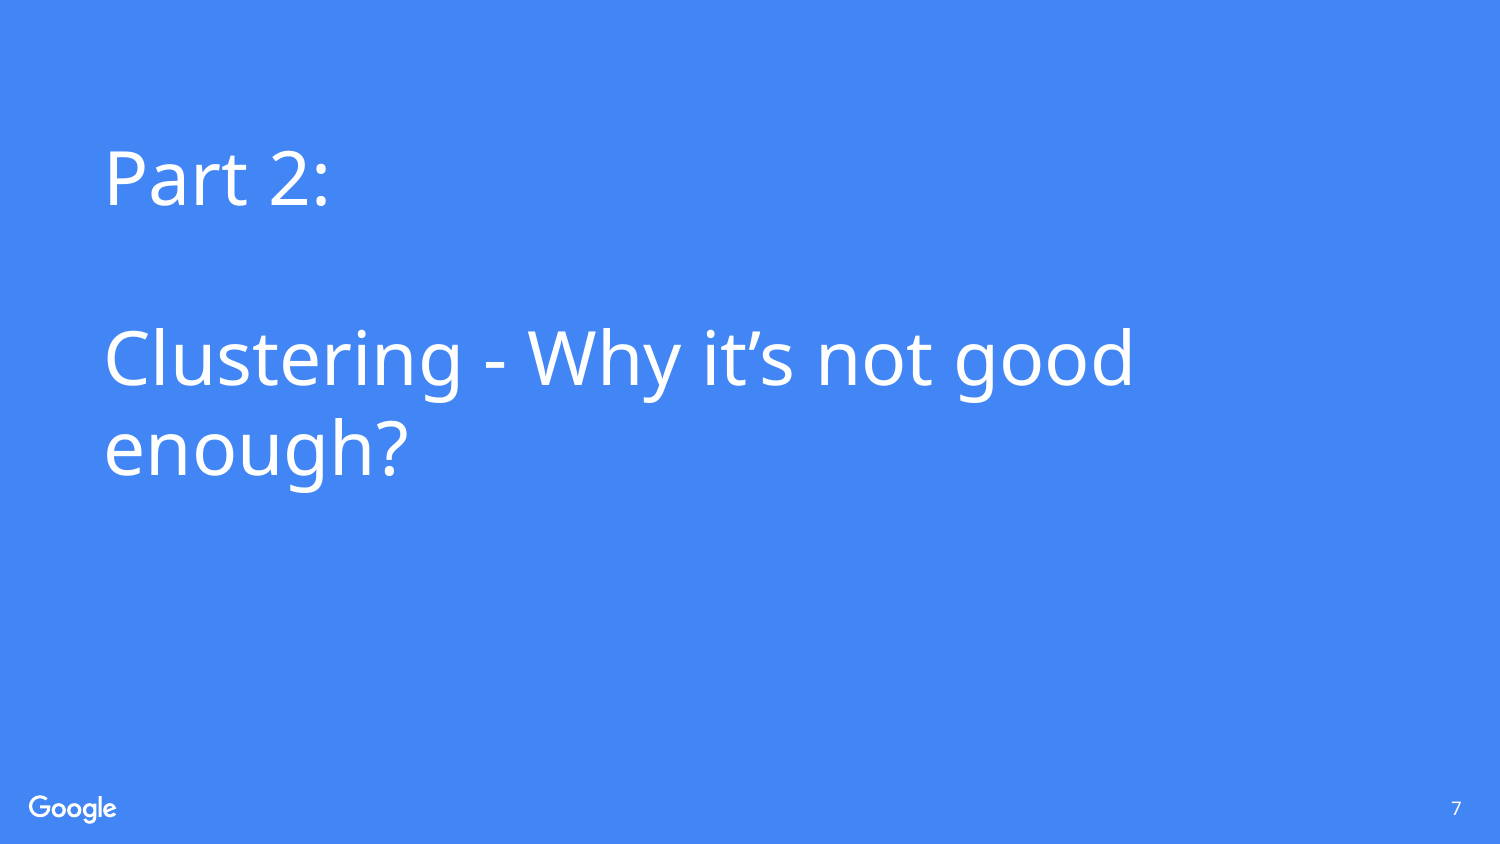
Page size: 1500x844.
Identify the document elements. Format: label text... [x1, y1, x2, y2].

title Part 2: Clustering - Why it’s not good enough? [88, 115, 1407, 714]
slide_number 7 [1386, 786, 1477, 833]
